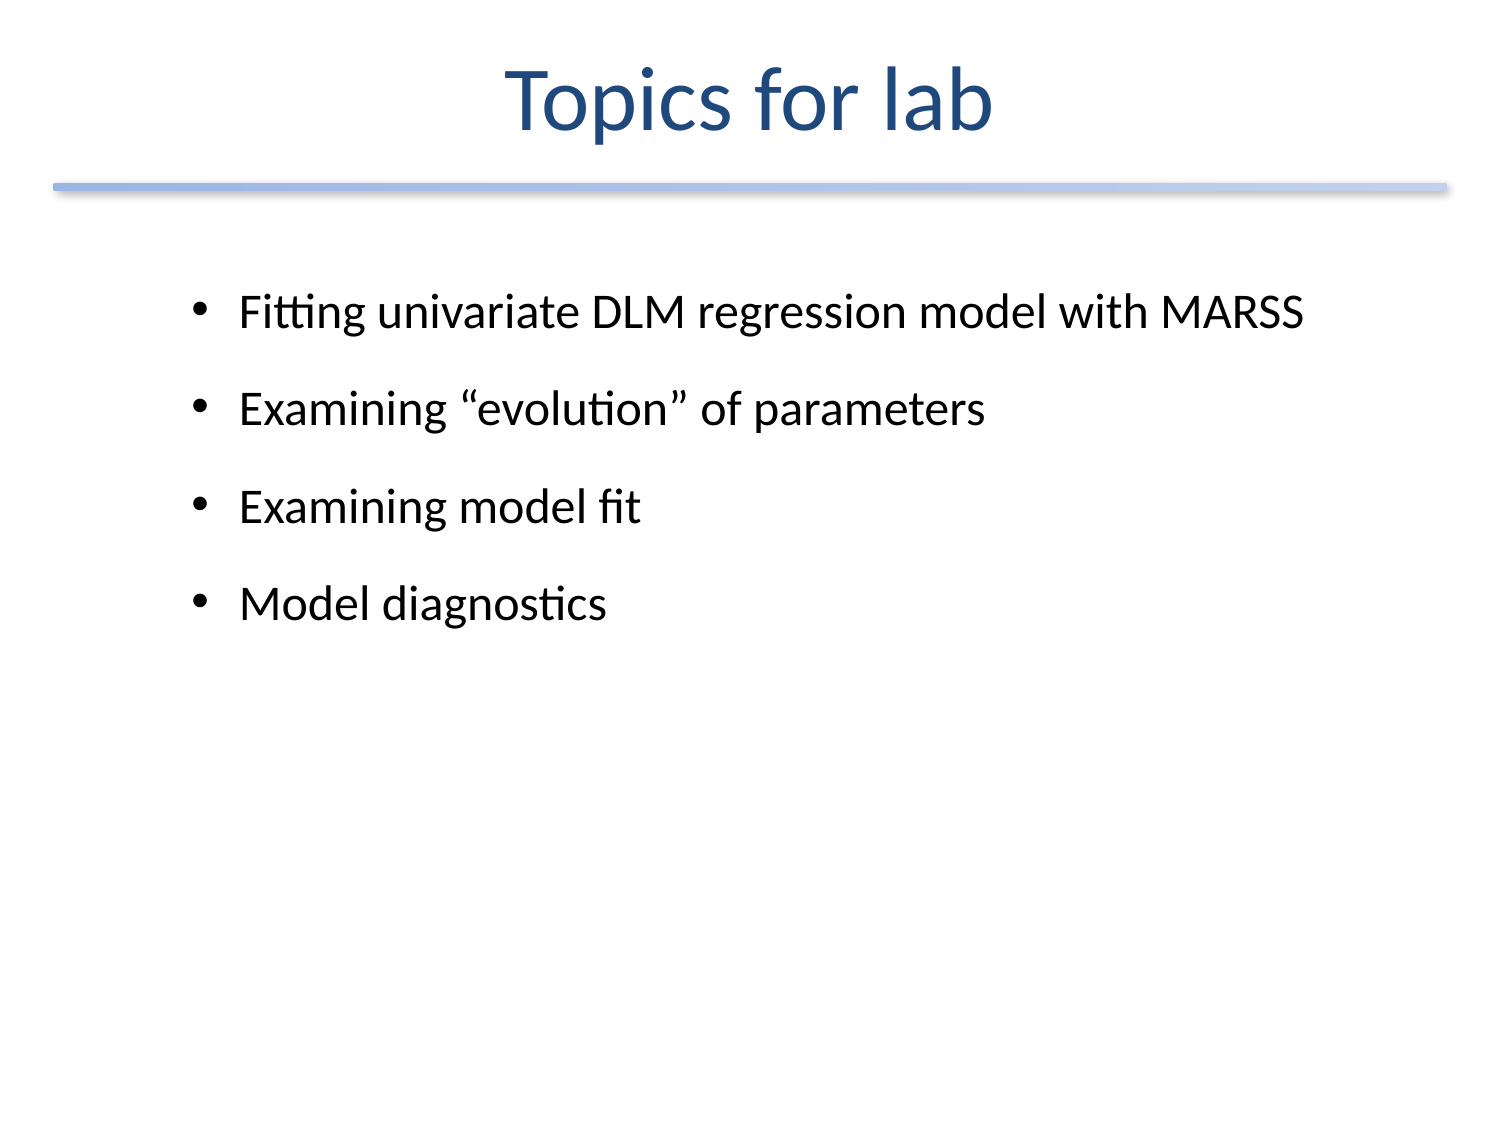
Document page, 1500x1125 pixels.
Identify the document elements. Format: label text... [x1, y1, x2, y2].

text_box Fitting univariate DLM regression model with MARSS Examining “evolution” of parameters Examining model fit Model diagnostics [176, 270, 1324, 638]
title Topics for lab [0, 0, 1500, 188]
text_box [53, 183, 1447, 191]
